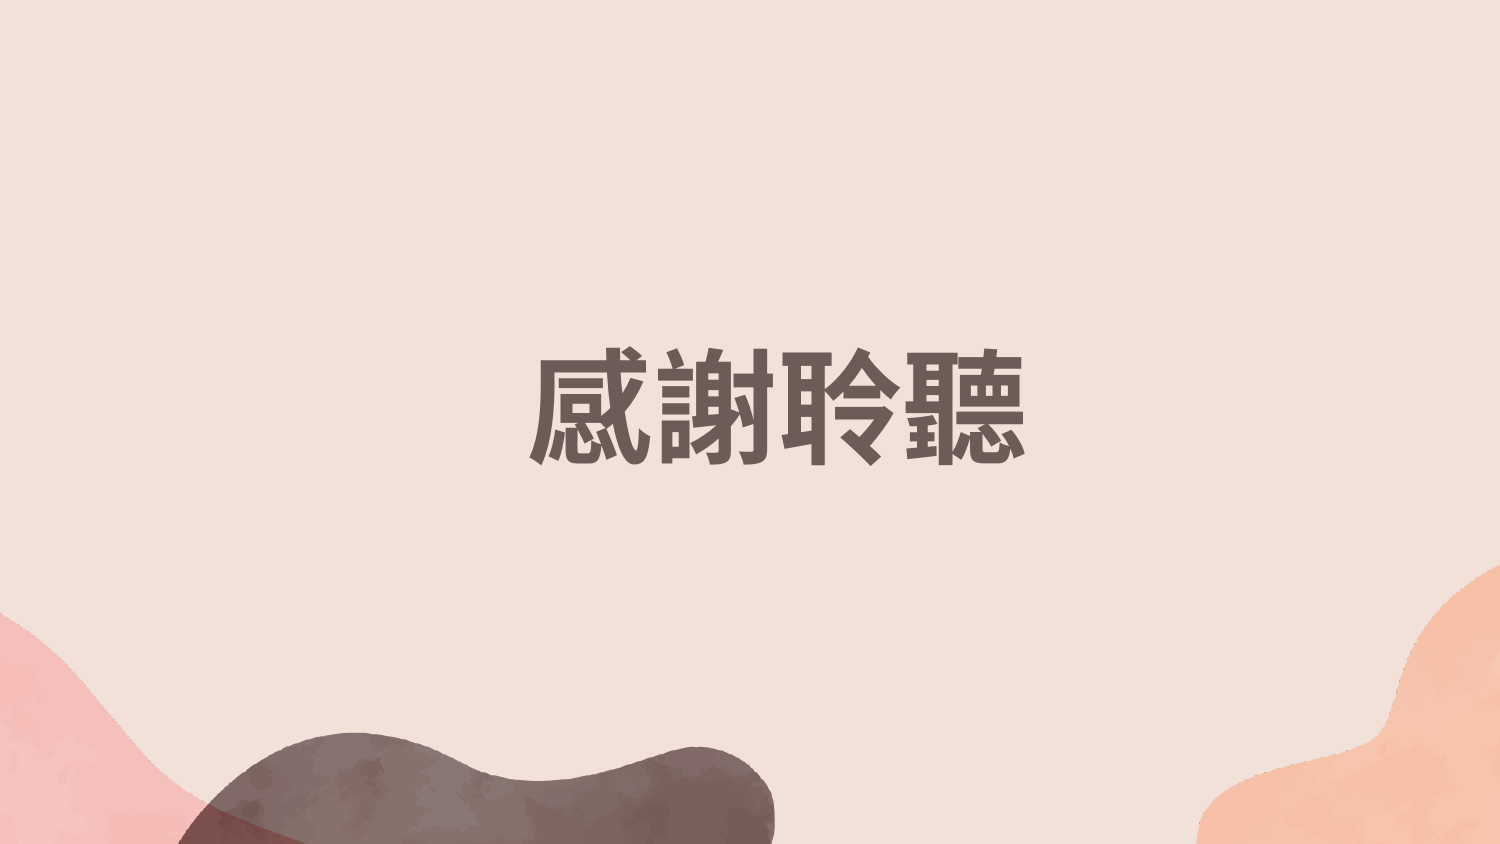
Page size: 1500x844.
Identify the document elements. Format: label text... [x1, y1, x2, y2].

picture [0, 0, 1500, 844]
title 感謝聆聽 [336, 314, 1220, 580]
